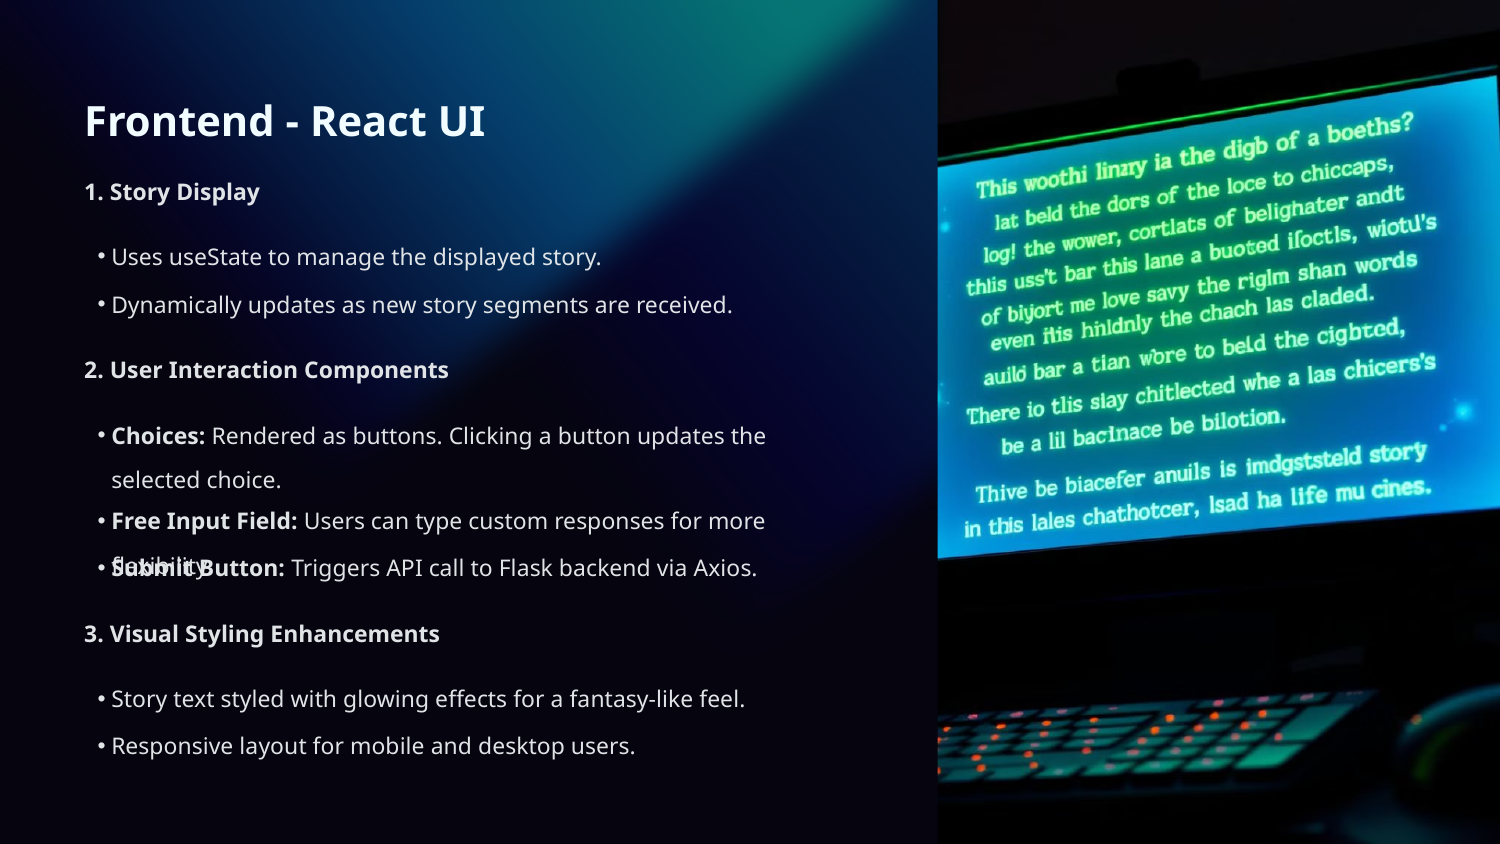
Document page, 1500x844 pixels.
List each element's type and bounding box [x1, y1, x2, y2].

text_box [83, 81, 513, 139]
text_box [0, 0, 937, 844]
text_box [83, 536, 854, 581]
text_box [83, 714, 854, 759]
text_box [83, 224, 854, 271]
text_box [937, 0, 1500, 844]
text_box [83, 667, 854, 712]
text_box [83, 489, 854, 535]
text_box [83, 272, 854, 318]
text_box [83, 159, 854, 205]
text_box [83, 601, 854, 647]
text_box [83, 338, 854, 384]
text_box [83, 403, 854, 488]
